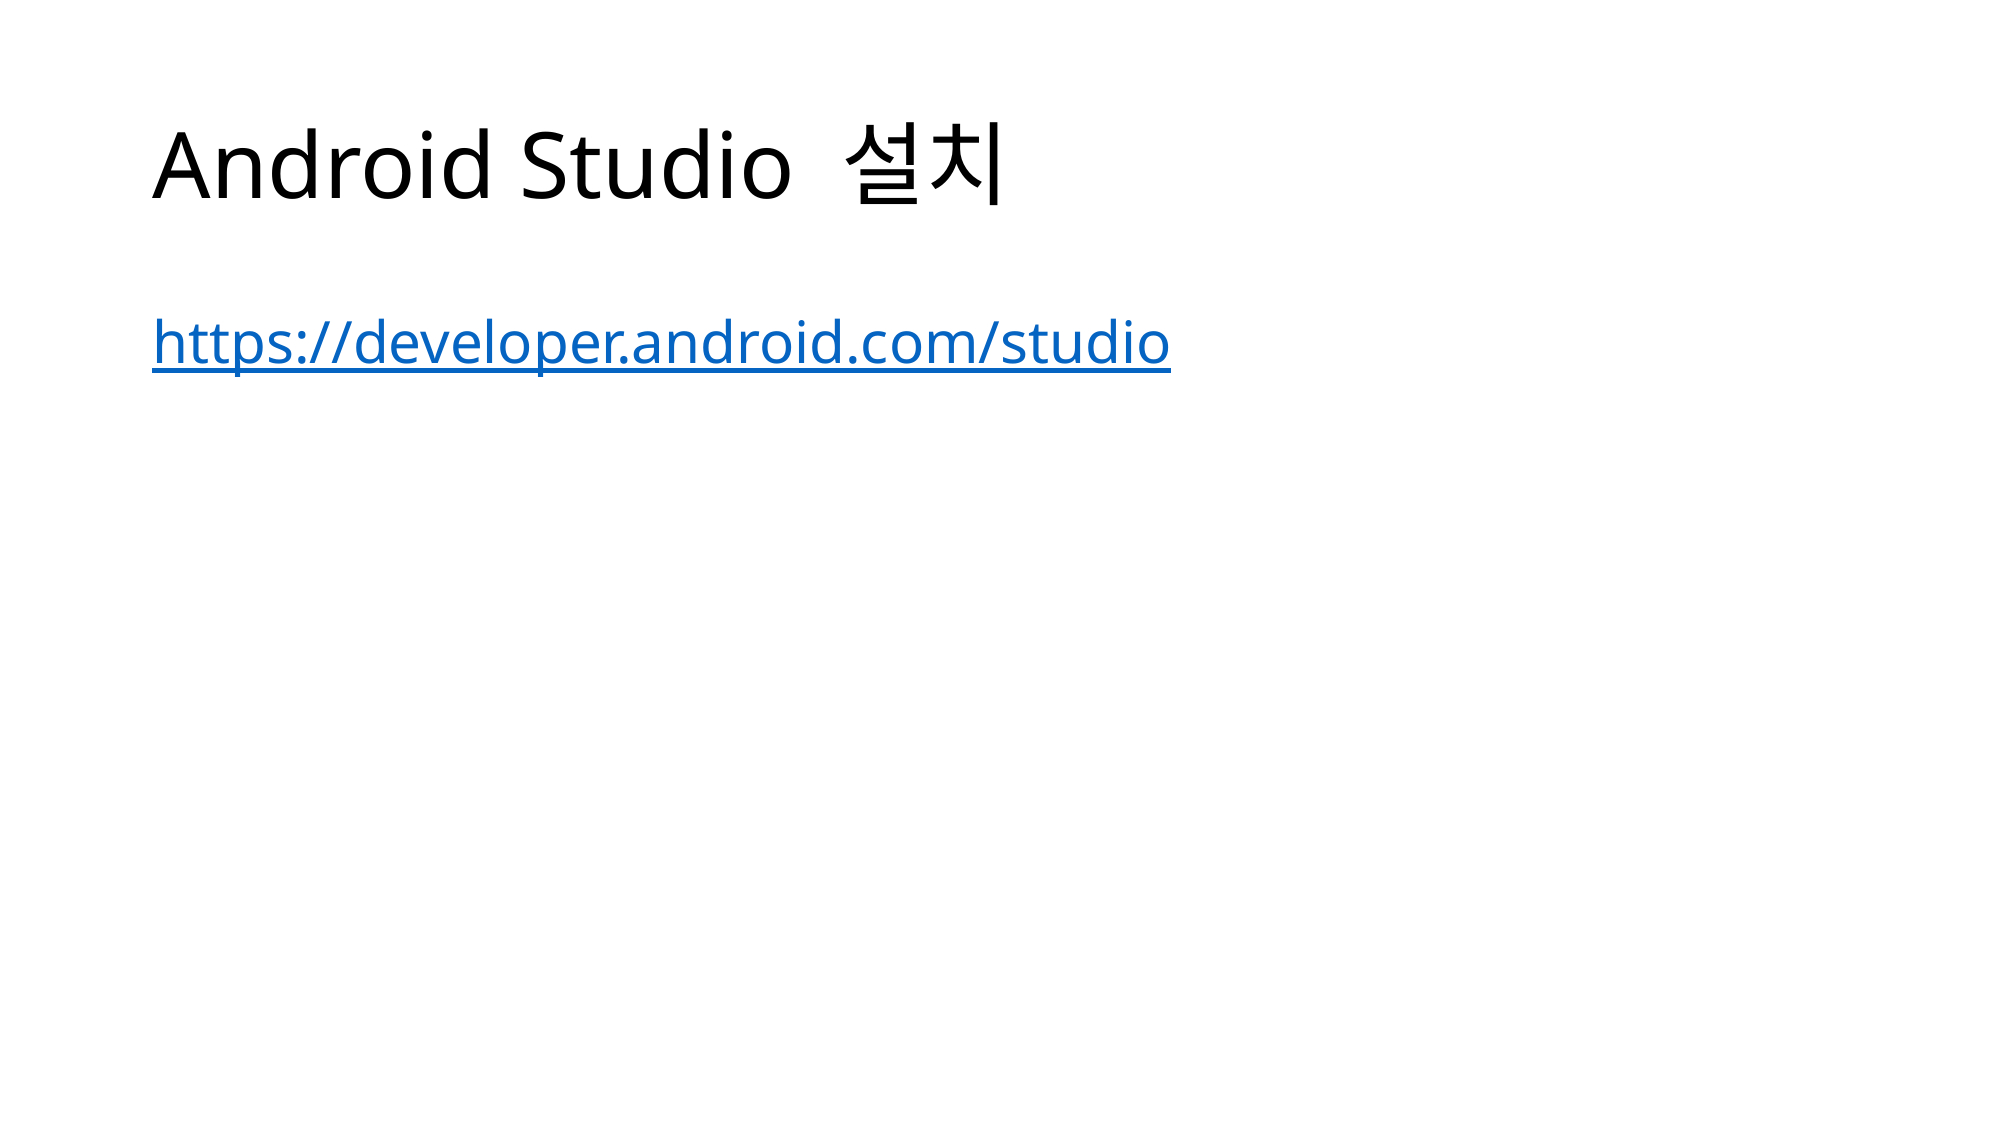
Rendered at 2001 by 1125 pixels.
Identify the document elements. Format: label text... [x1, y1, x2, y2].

title Android Studio 설치 [137, 59, 1863, 278]
list https://developer.android.com/studio [137, 299, 1863, 1014]
